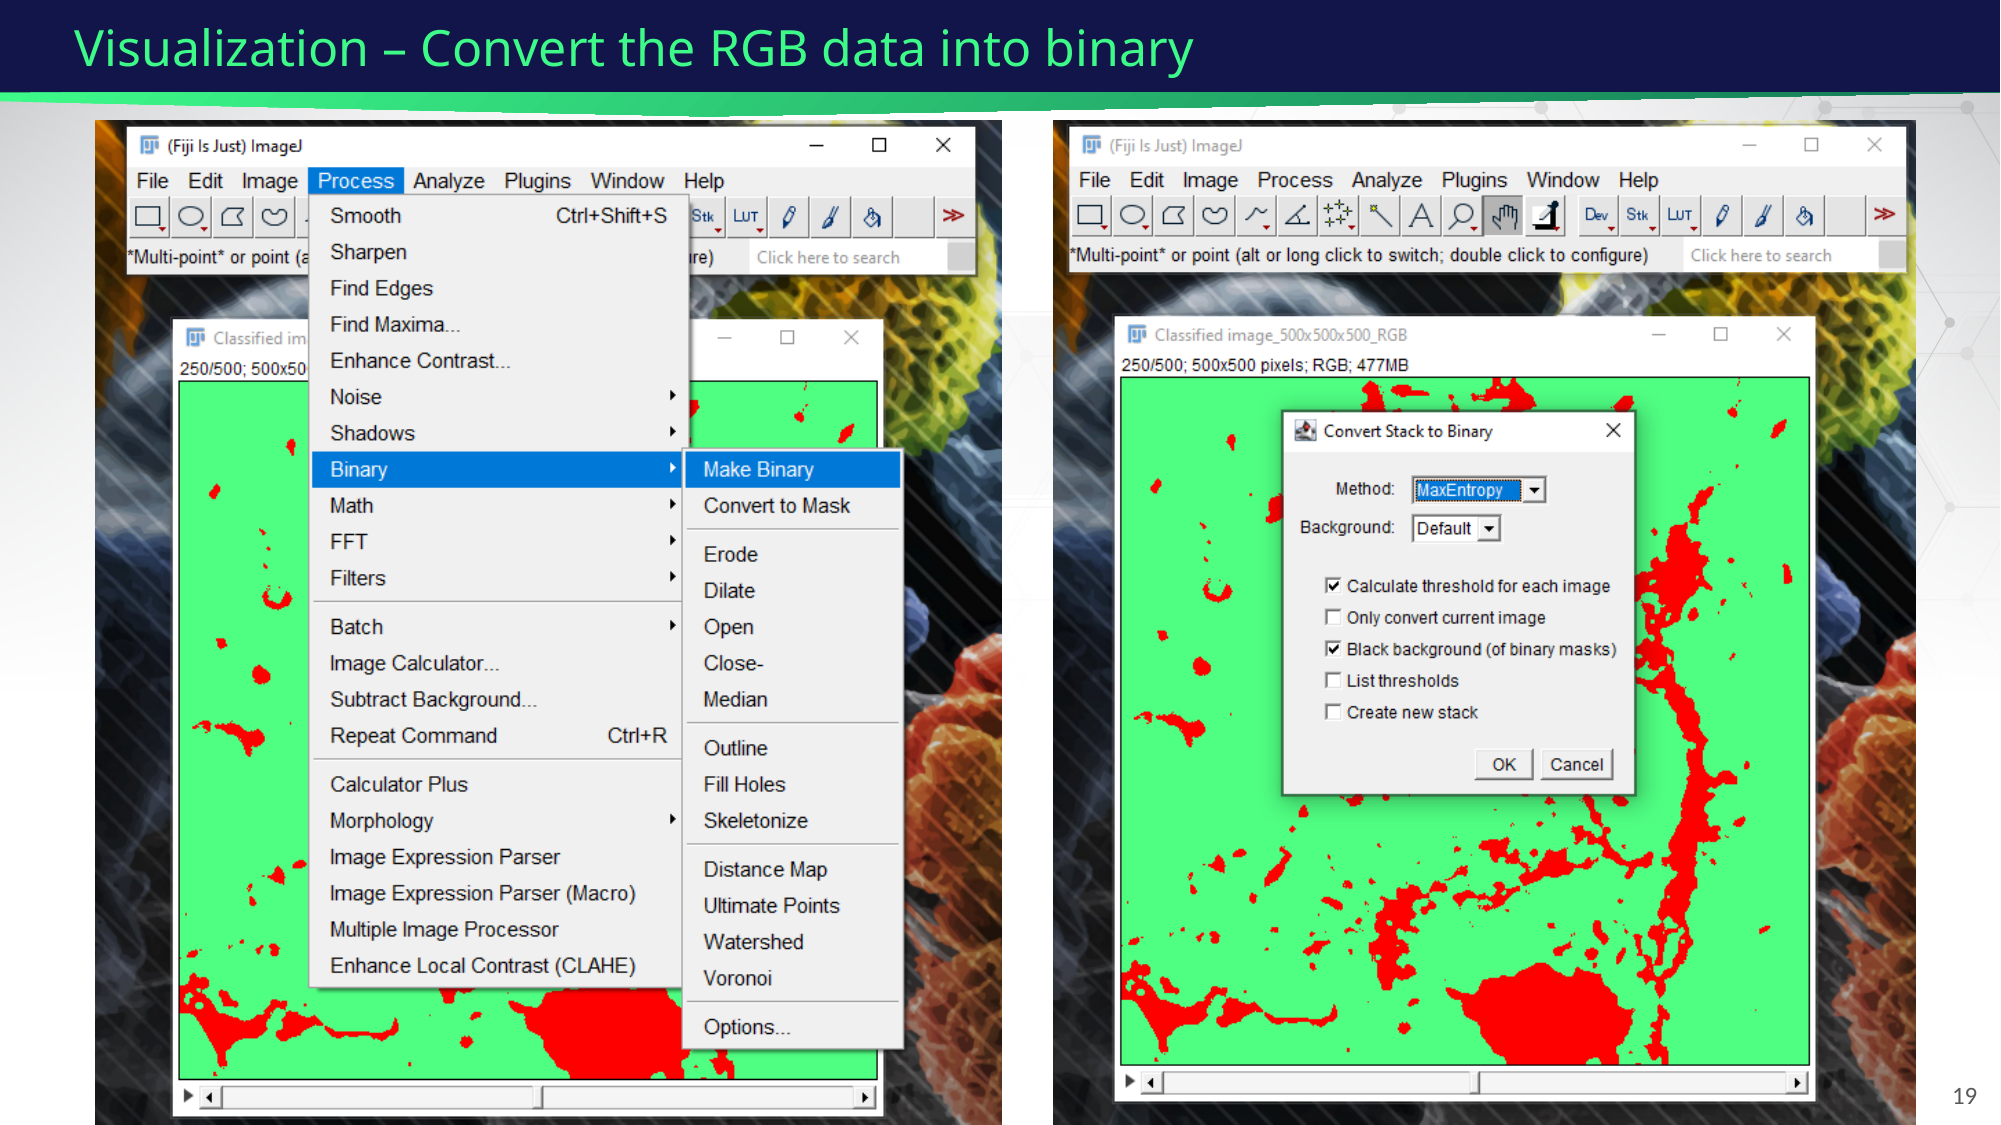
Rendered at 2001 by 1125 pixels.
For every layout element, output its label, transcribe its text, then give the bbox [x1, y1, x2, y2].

title Visualization – Convert the RGB data into binary [74, 0, 1637, 101]
picture [1053, 120, 1916, 1125]
slide_number 19 [1916, 1065, 2000, 1125]
text_box [0, 113, 2000, 147]
picture [95, 120, 1002, 1125]
